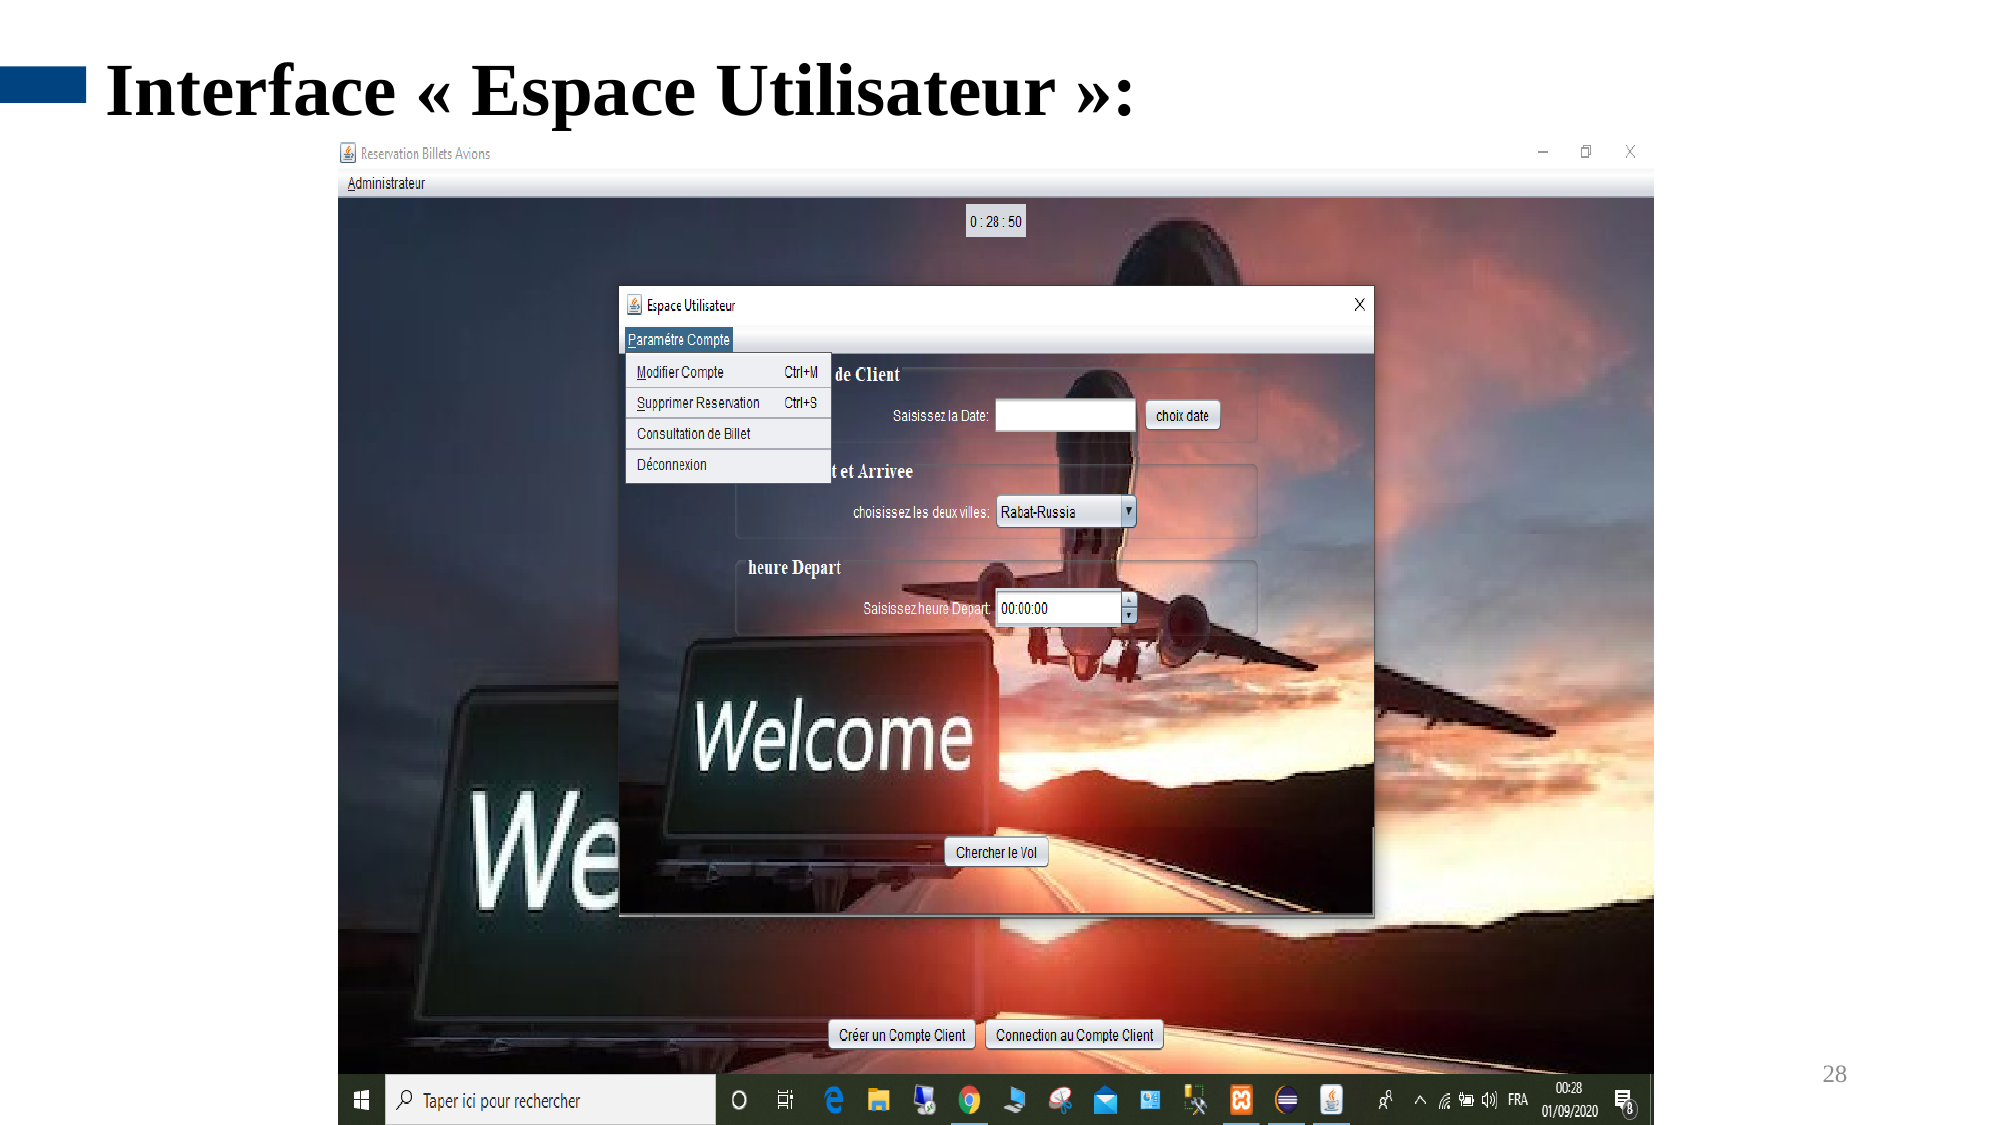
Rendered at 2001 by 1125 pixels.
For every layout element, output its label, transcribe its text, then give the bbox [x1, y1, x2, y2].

text_box Interface « Espace Utilisateur »: [90, 33, 1154, 138]
picture [338, 138, 1654, 1125]
slide_number 28 [1654, 1042, 1863, 1103]
text_box [0, 65, 87, 104]
